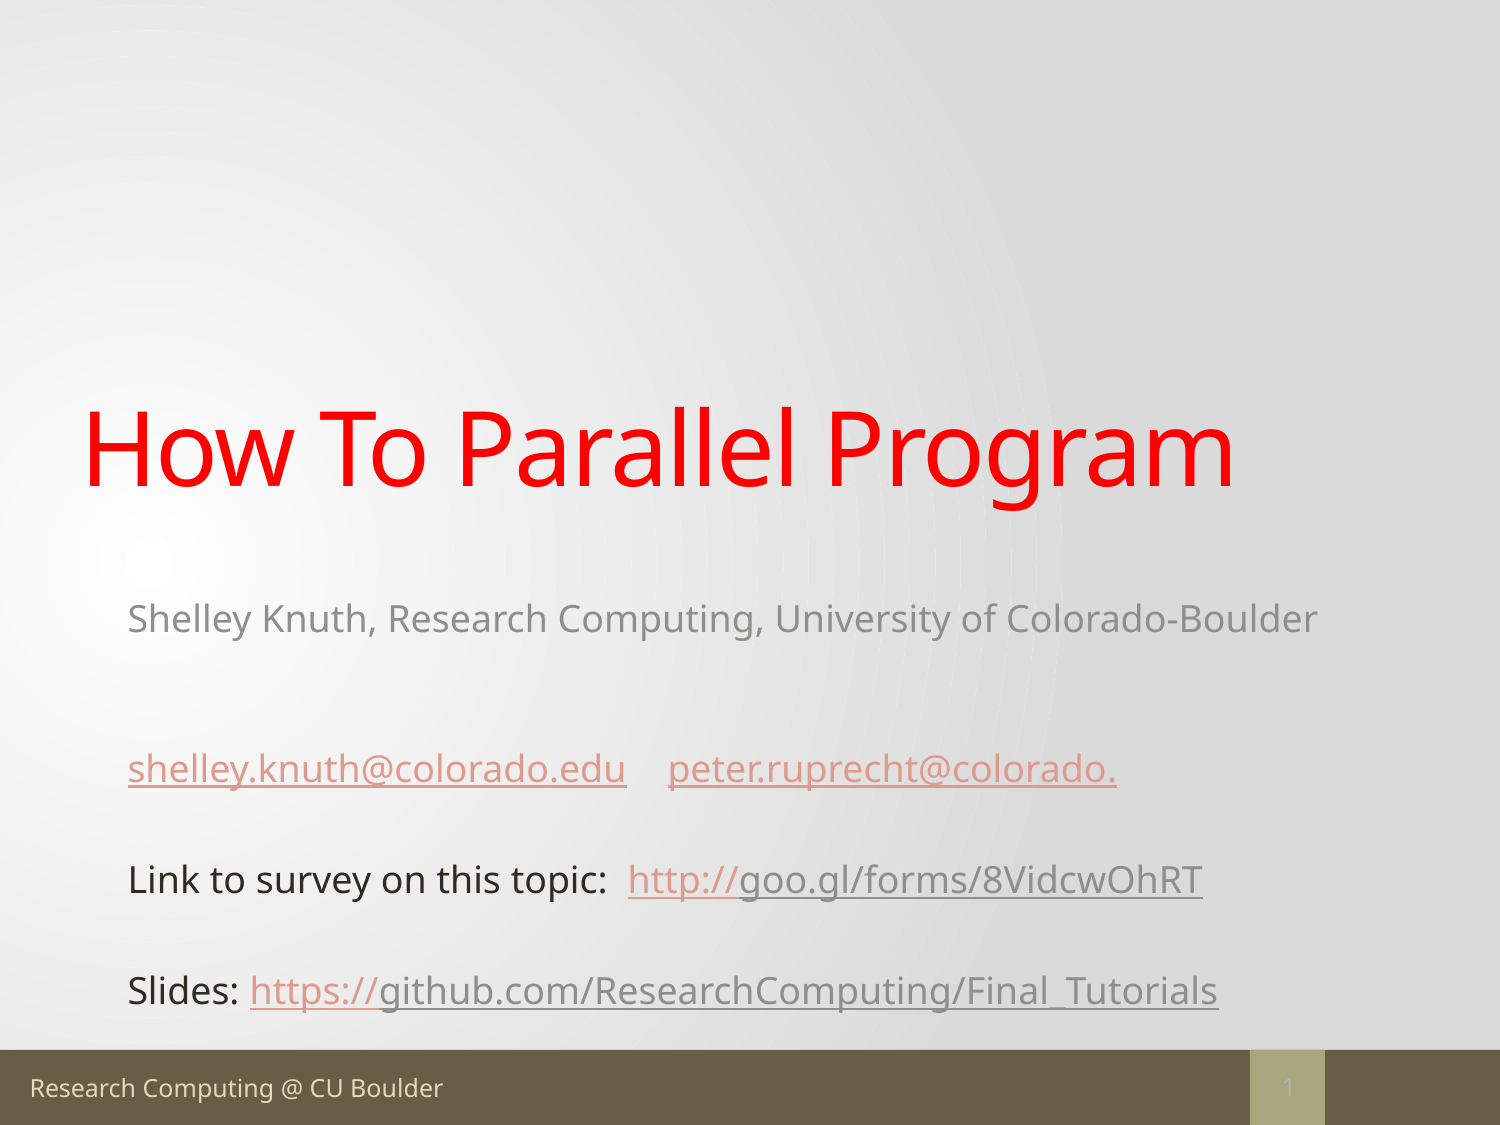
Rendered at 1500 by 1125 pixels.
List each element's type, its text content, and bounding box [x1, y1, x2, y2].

title How To Parallel Program [65, 142, 1334, 516]
slide_number 1 [1264, 1065, 1312, 1111]
subtitle Shelley Knuth, Research Computing, University of Colorado-Boulder shelley.knuth@colorado.edu peter.ruprecht@colorado. Link to survey on this topic: http://goo.gl/forms/8VidcwOhRT Slides: https://github.com/ResearchComputing/Final_Tutorials [112, 587, 1367, 1029]
